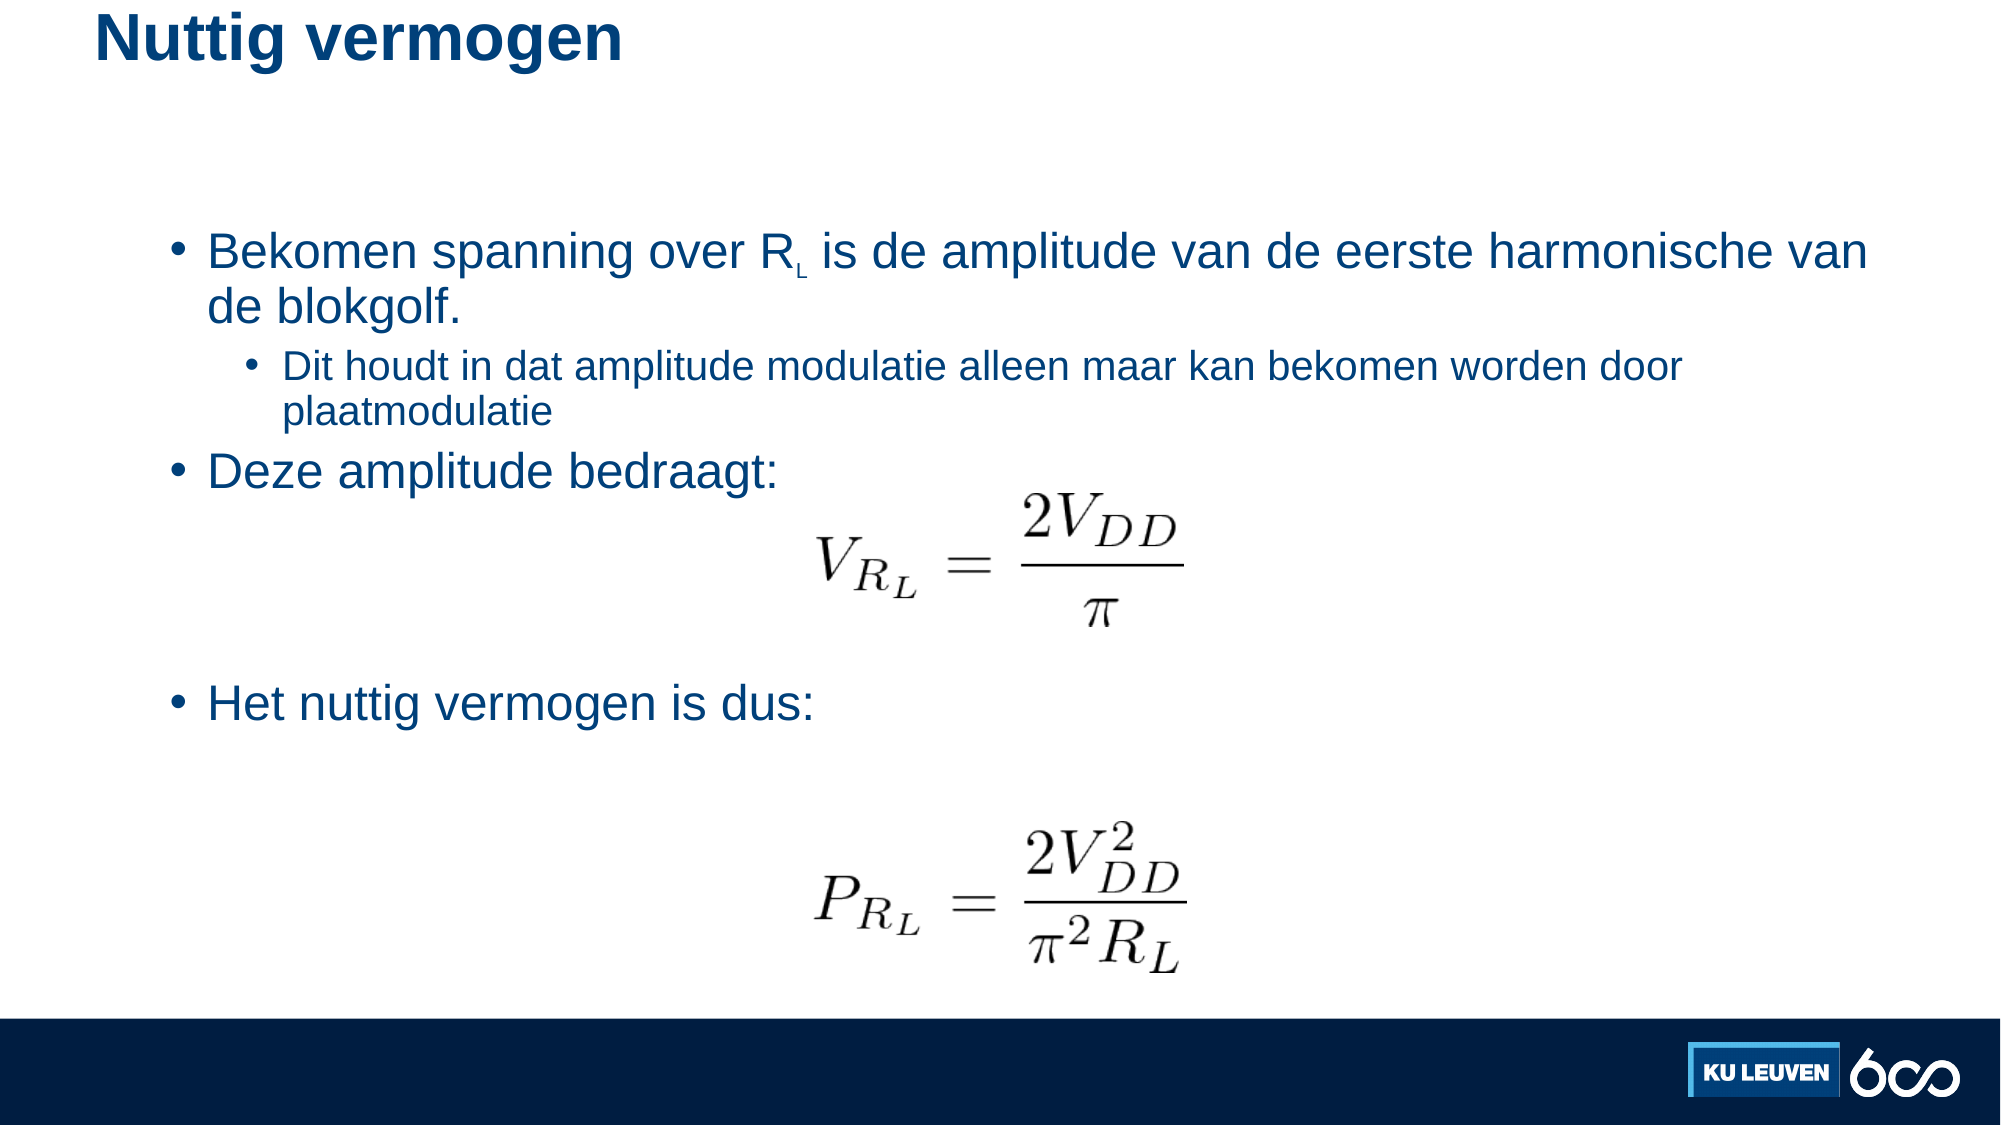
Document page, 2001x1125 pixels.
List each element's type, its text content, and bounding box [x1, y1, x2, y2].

title Nuttig vermogen [94, 2, 1906, 110]
picture [816, 493, 1184, 627]
picture [1688, 1042, 1960, 1097]
list Bekomen spanning over RL is de amplitude van de eerste harmonische van de blokgolf. Dit houdt in dat amplitude modulatie alleen maar kan bekomen worden door plaatmodulatie Deze amplitude bedraagt: Het nuttig vermogen is dus: [94, 142, 1900, 781]
picture [813, 821, 1187, 973]
